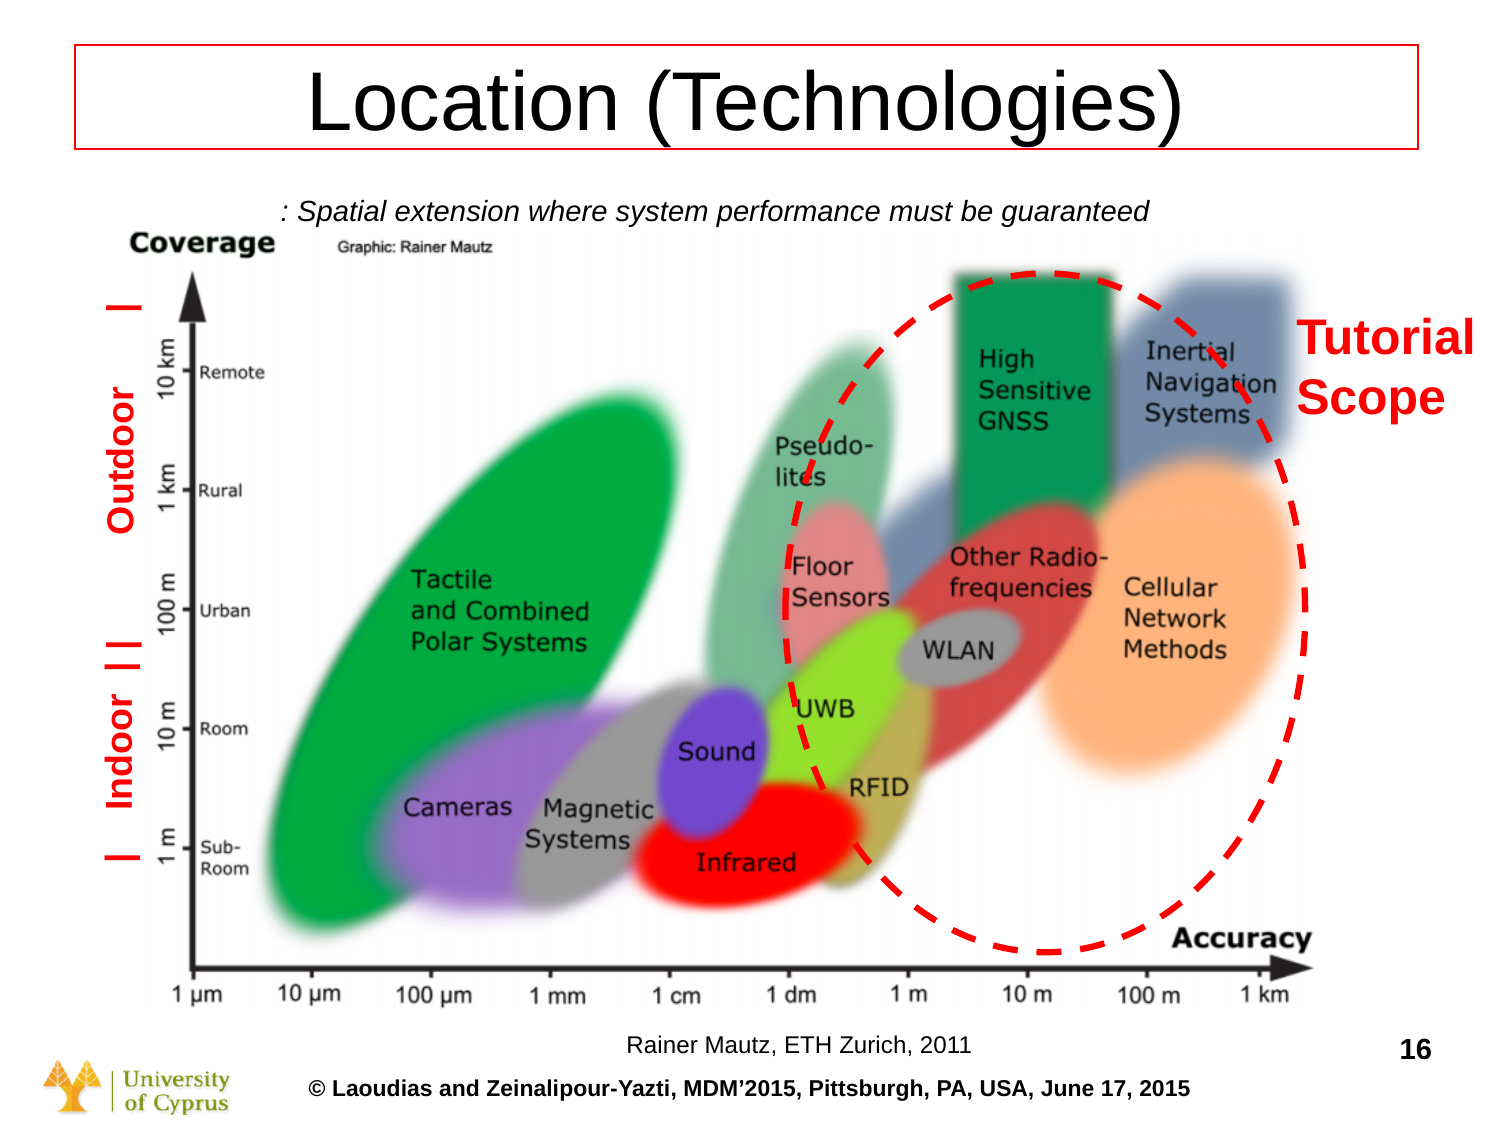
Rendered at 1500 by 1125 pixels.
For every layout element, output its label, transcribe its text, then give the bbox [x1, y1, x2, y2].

title Location (Technologies) [74, 44, 1419, 150]
text_box Rainer Mautz, ETH Zurich, 2011 [611, 1029, 988, 1083]
picture [41, 1058, 231, 1115]
text_box : Spatial extension where system performance must be guaranteed [265, 184, 1459, 235]
picture [123, 213, 1372, 1021]
text_box Tutorial Scope [1377, 296, 1500, 432]
text_box | Indoor | [86, 615, 118, 878]
text_box | Outdoor | [88, 238, 118, 666]
